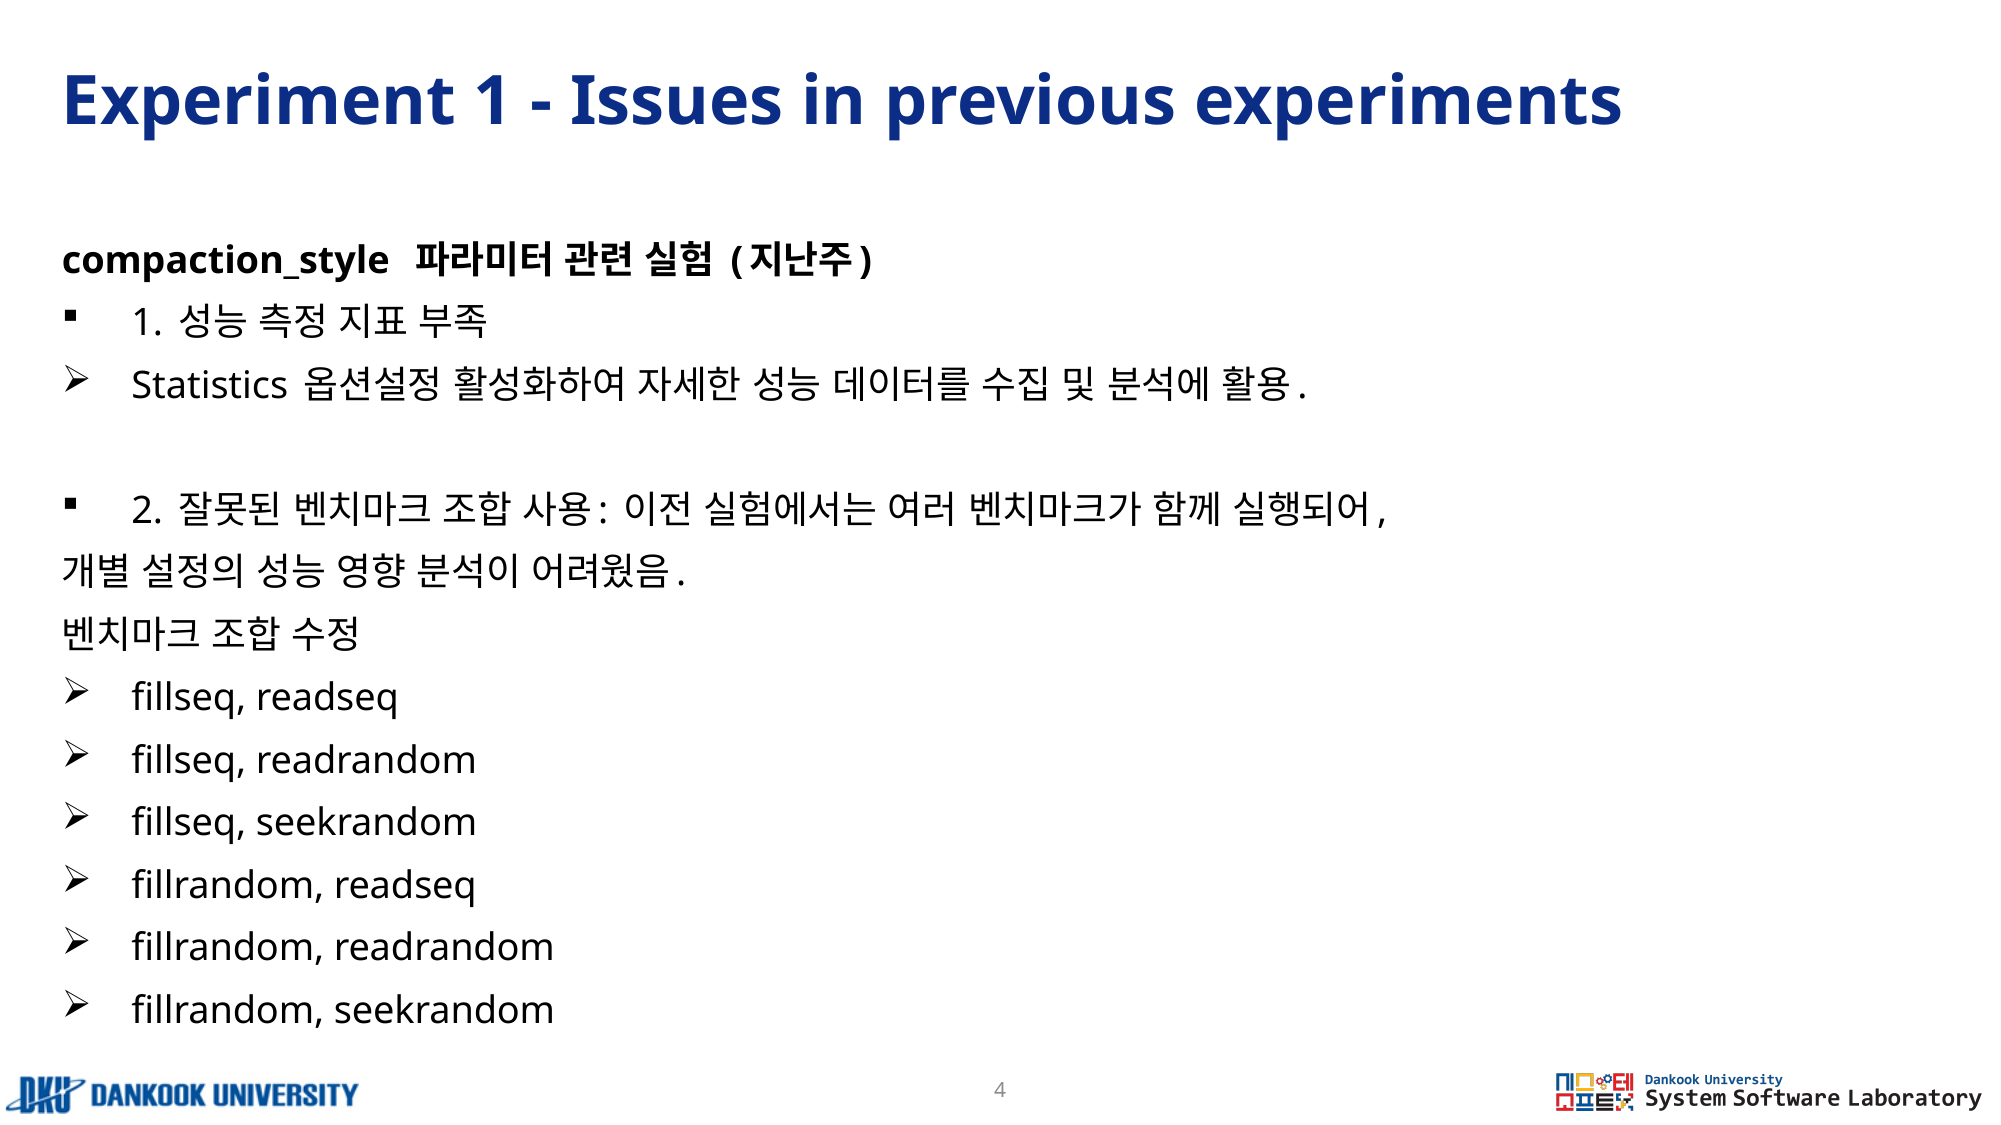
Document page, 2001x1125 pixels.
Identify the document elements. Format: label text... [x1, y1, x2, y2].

picture [5, 1076, 359, 1114]
list compaction_style 파라미터 관련 실험 (지난주) 1. 성능 측정 지표 부족 Statistics 옵션설정 활성화하여 자세한 성능 데이터를 수집 및 분석에 활용. 2. 잘못된 벤치마크 조합 사용: 이전 실험에서는 여러 벤치마크가 함께 실행되어, 개별 설정의 성능 영향 분석이 어려웠음. 벤치마크 조합 수정 fillseq, readseq fillseq, readrandom fillseq, seekrandom fillrandom, readseq fillrandom, readrandom fillrandom, seekrandom [46, 219, 1945, 1050]
slide_number 4 [774, 1067, 1225, 1116]
picture [1548, 1064, 2001, 1125]
title Experiment 1 - Issues in previous experiments [46, 34, 1945, 171]
